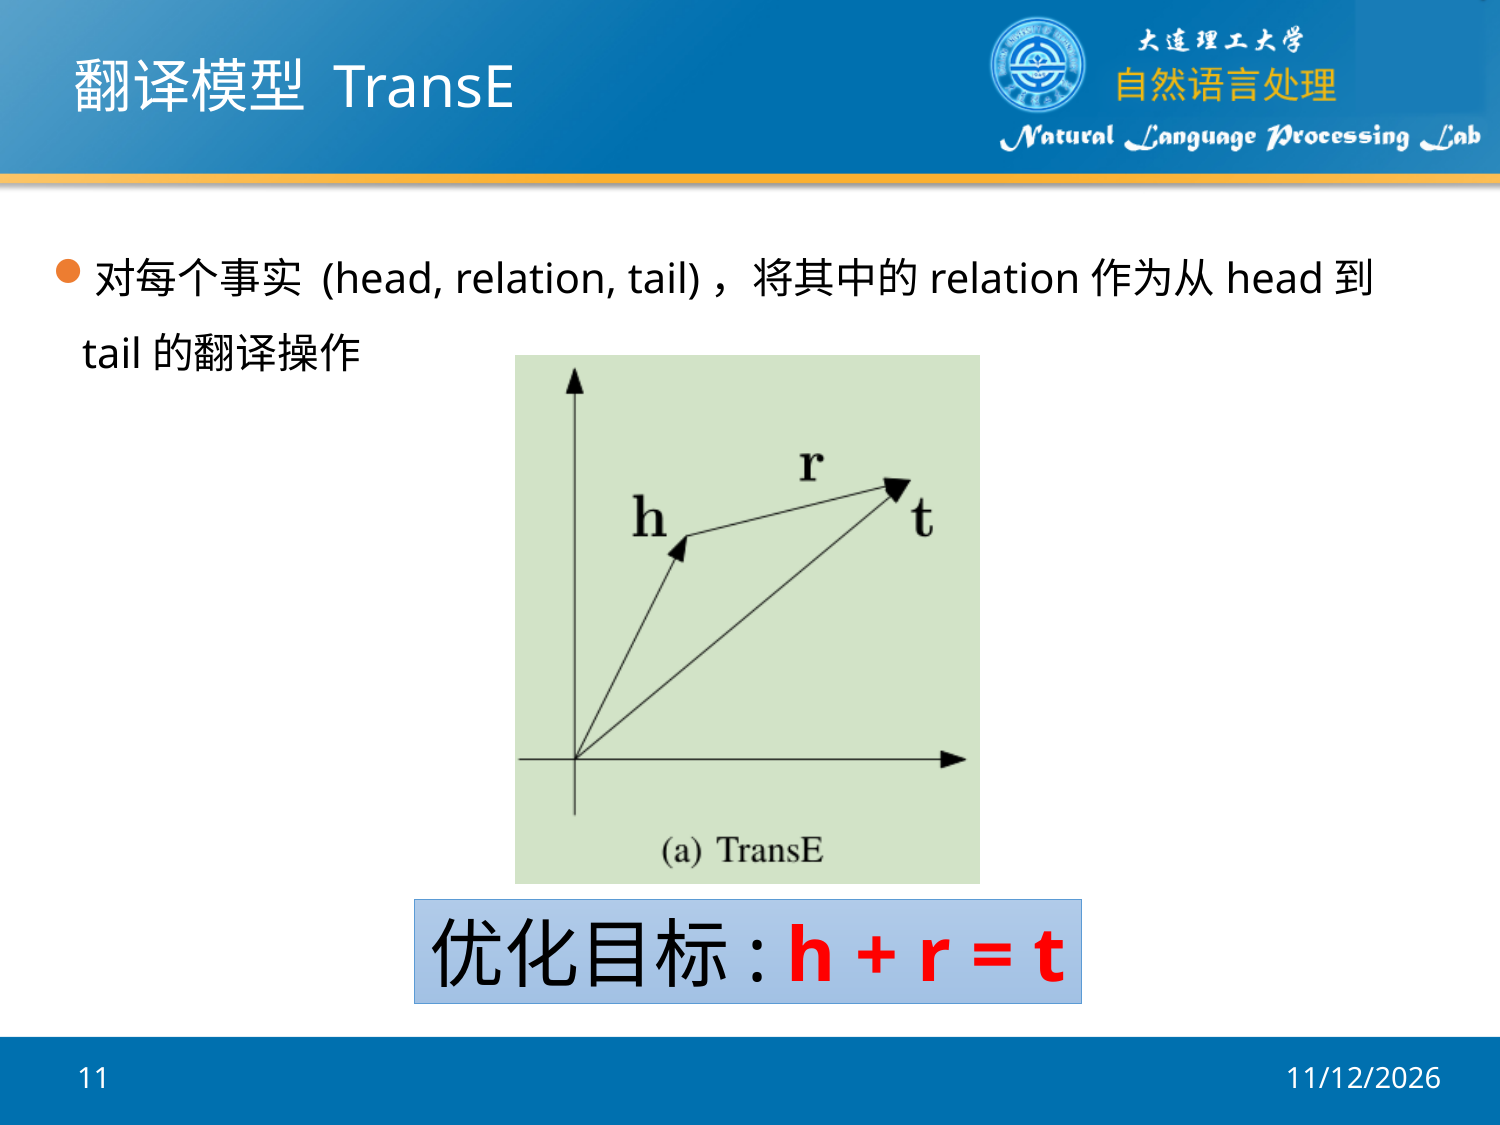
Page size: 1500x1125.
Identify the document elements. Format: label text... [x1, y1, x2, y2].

picture [0, 0, 1500, 1125]
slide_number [1270, 1049, 1475, 1110]
slide_number 11 [1, 1049, 126, 1110]
title 翻译模型 TransE [58, 46, 943, 132]
list 对每个事实 (head, relation, tail)，将其中的relation作为从head到tail的翻译操作 [37, 218, 1459, 1021]
text_box 优化目标: h + r = t [414, 899, 1082, 1004]
